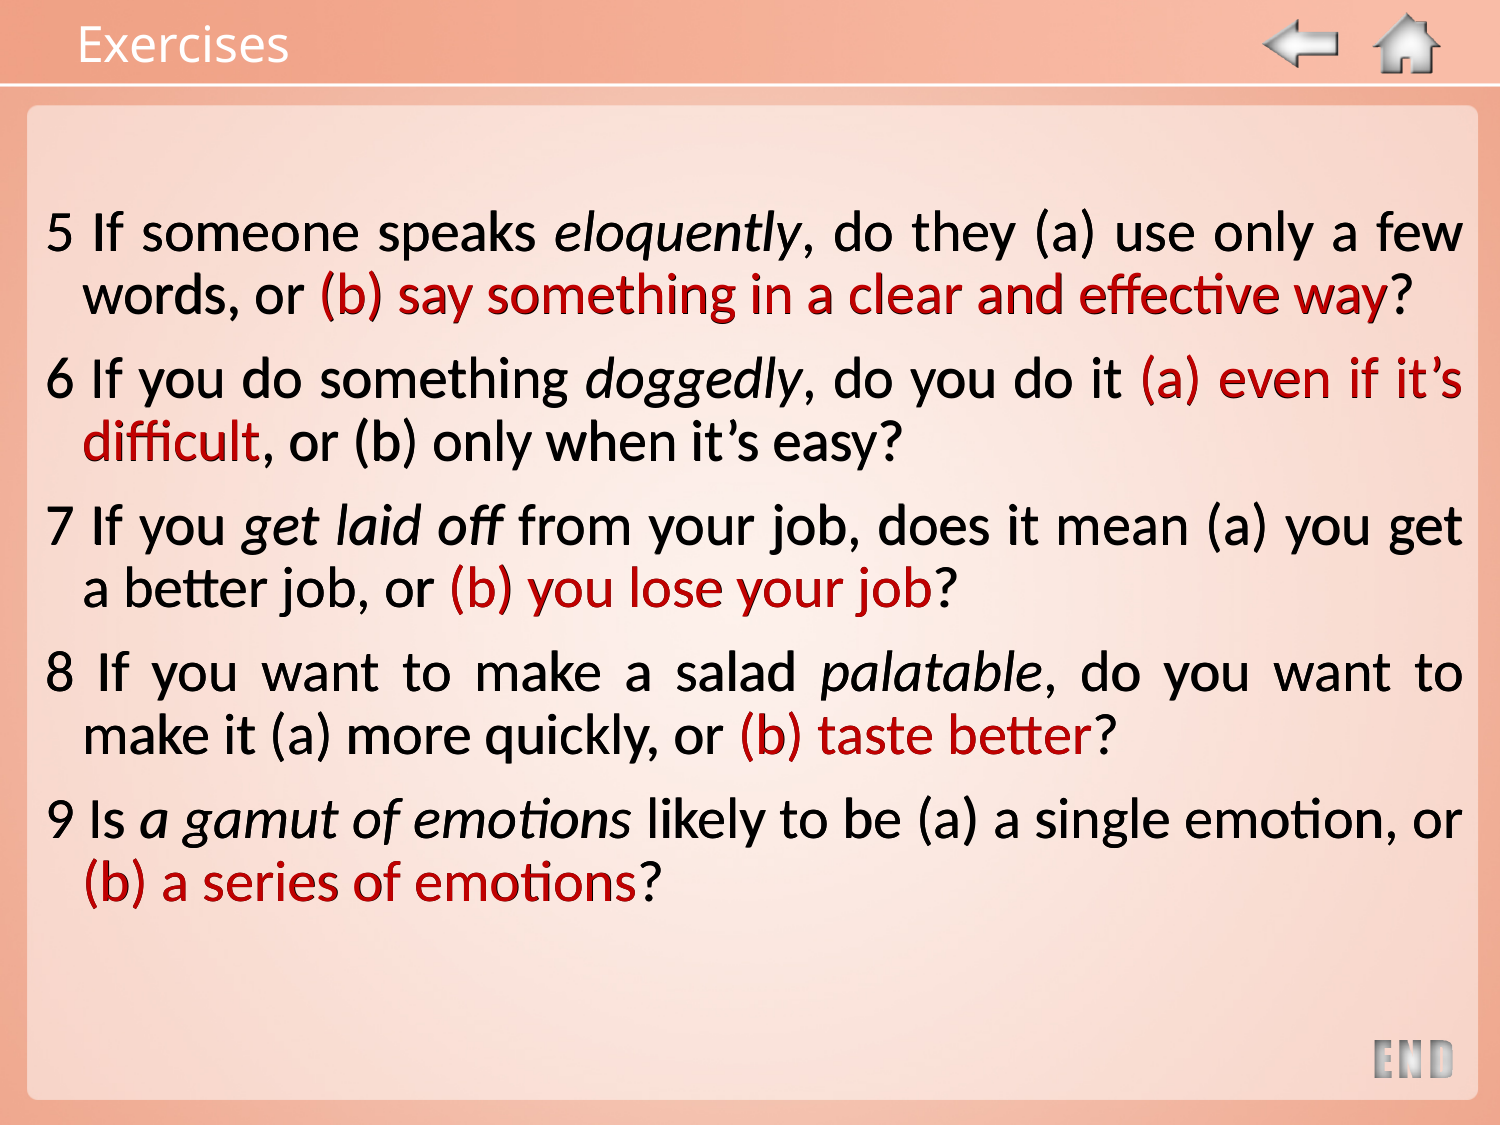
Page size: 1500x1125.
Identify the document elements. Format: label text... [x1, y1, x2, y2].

text_box Exercises [61, 5, 306, 80]
text_box 5 If someone speaks eloquently, do they (a) use only a few words, or (b) say something in a clear and effective way? 6 If you do something doggedly, do you do it (a) even if it’s difficult, or (b) only when it’s easy? 7 If you get laid off from your job, does it mean (a) you get a better job, or (b) you lose your job? 8 If you want to make a salad palatable, do you want to make it (a) more quickly, or (b) taste better? 9 Is a gamut of emotions likely to be (a) a single emotion, or (b) a series of emotions? [29, 102, 1479, 1098]
picture [0, 0, 1500, 1125]
